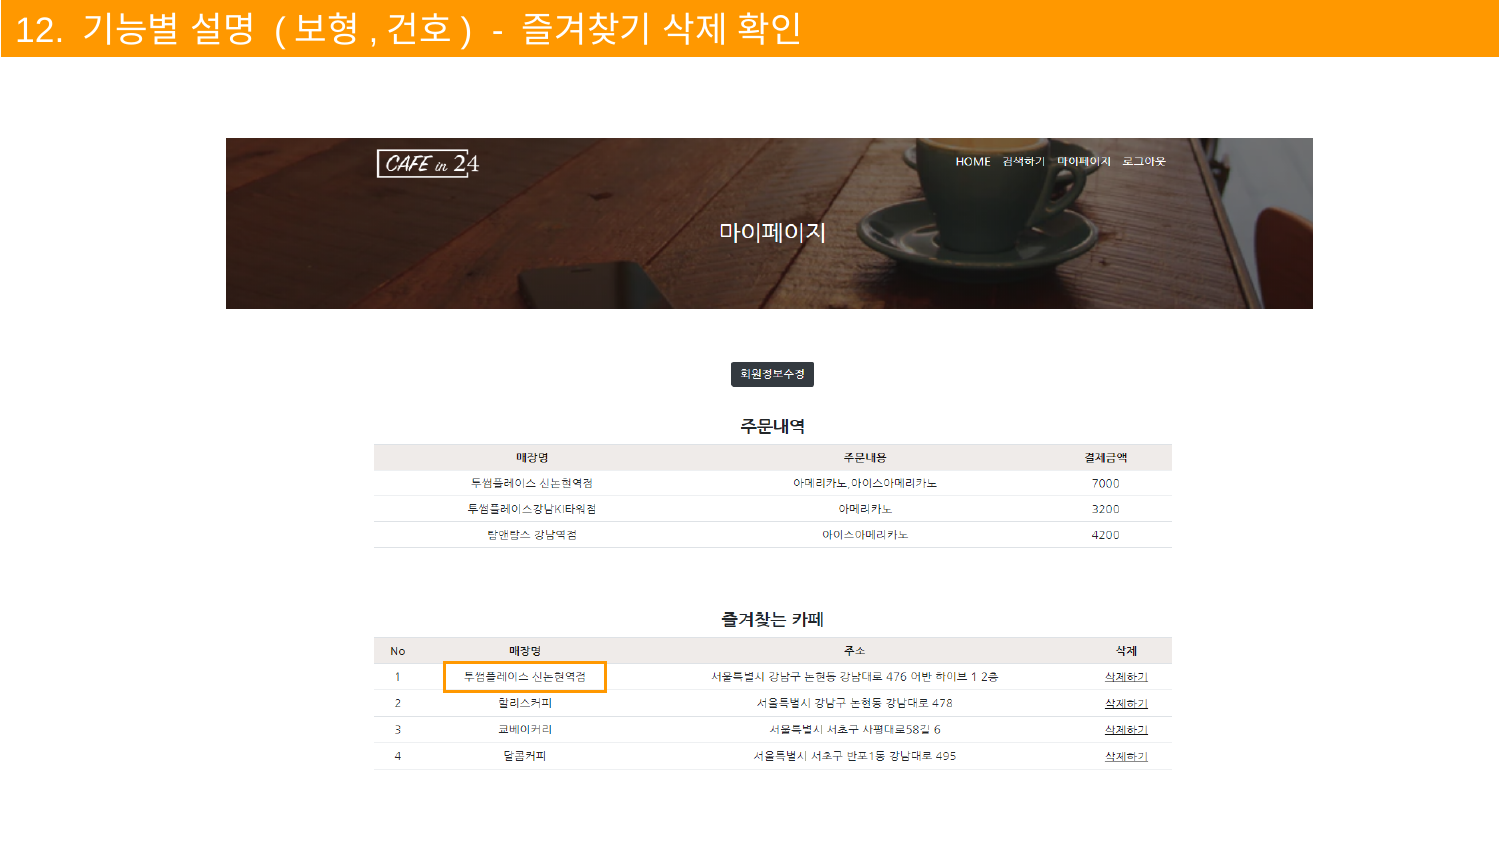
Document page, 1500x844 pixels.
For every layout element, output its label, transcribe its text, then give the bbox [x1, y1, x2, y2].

picture [226, 137, 1313, 770]
text_box 12. 기능별 설명 (보형,건호) - 즐겨찾기 삭제 확인 [0, 0, 1500, 58]
